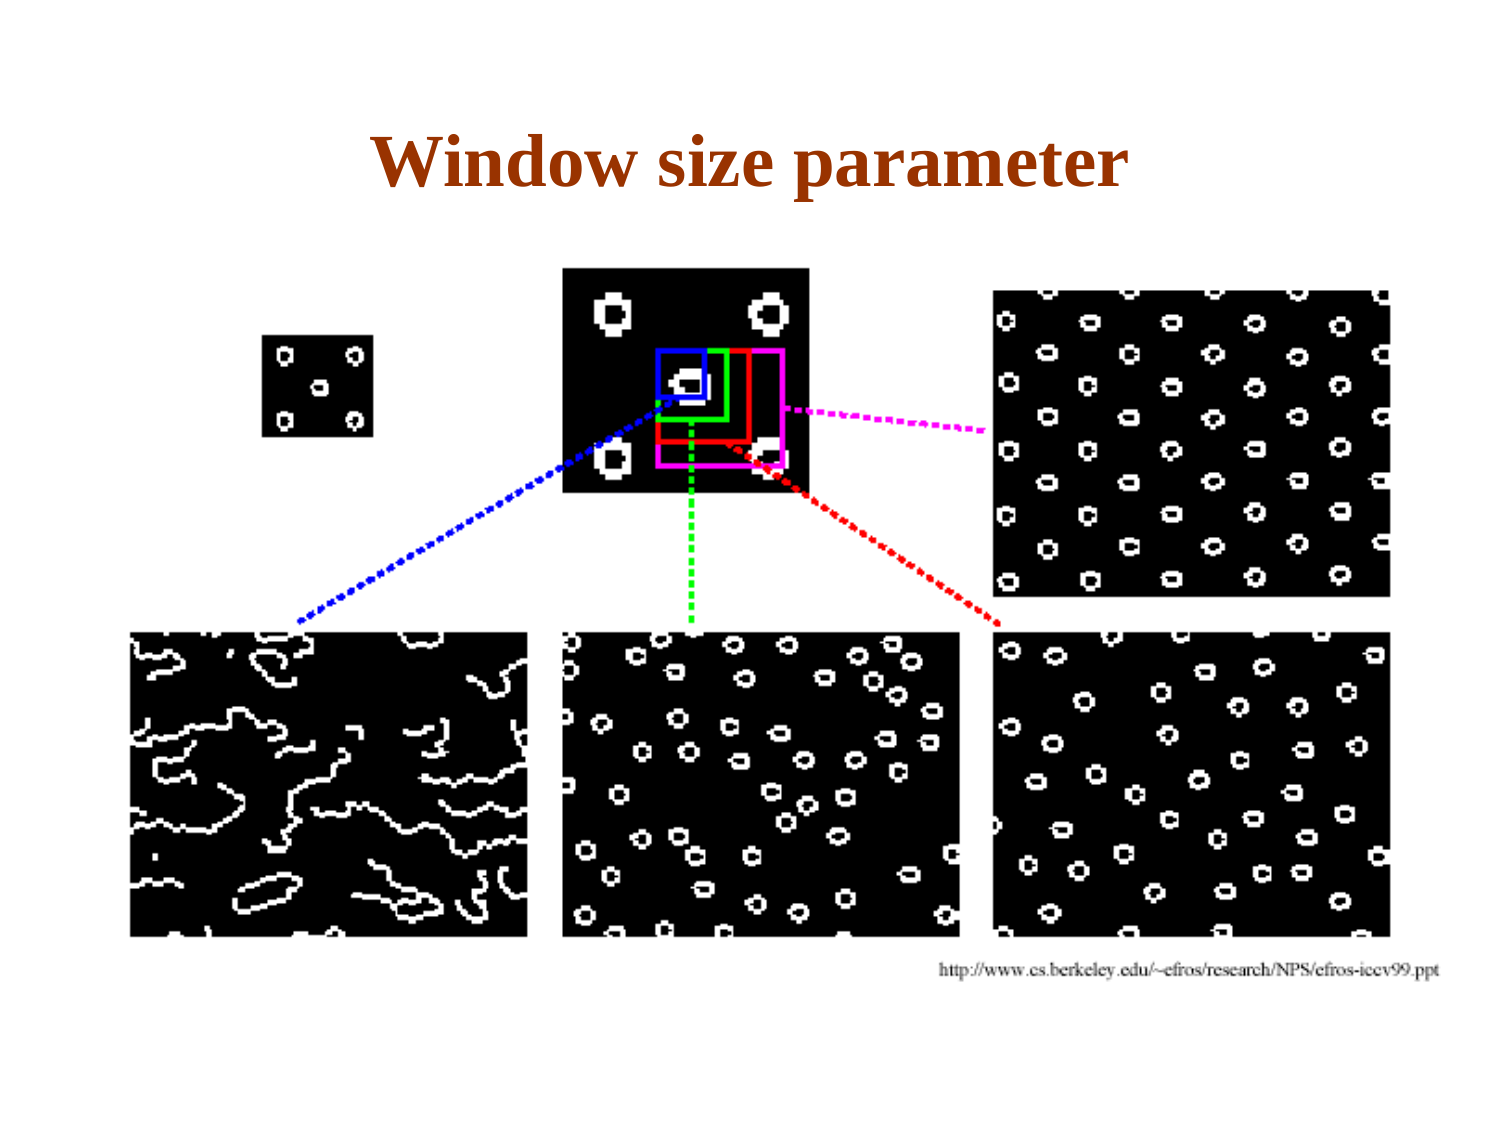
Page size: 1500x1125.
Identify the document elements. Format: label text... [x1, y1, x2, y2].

title Window size parameter [112, 62, 1388, 235]
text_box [99, 237, 1451, 993]
